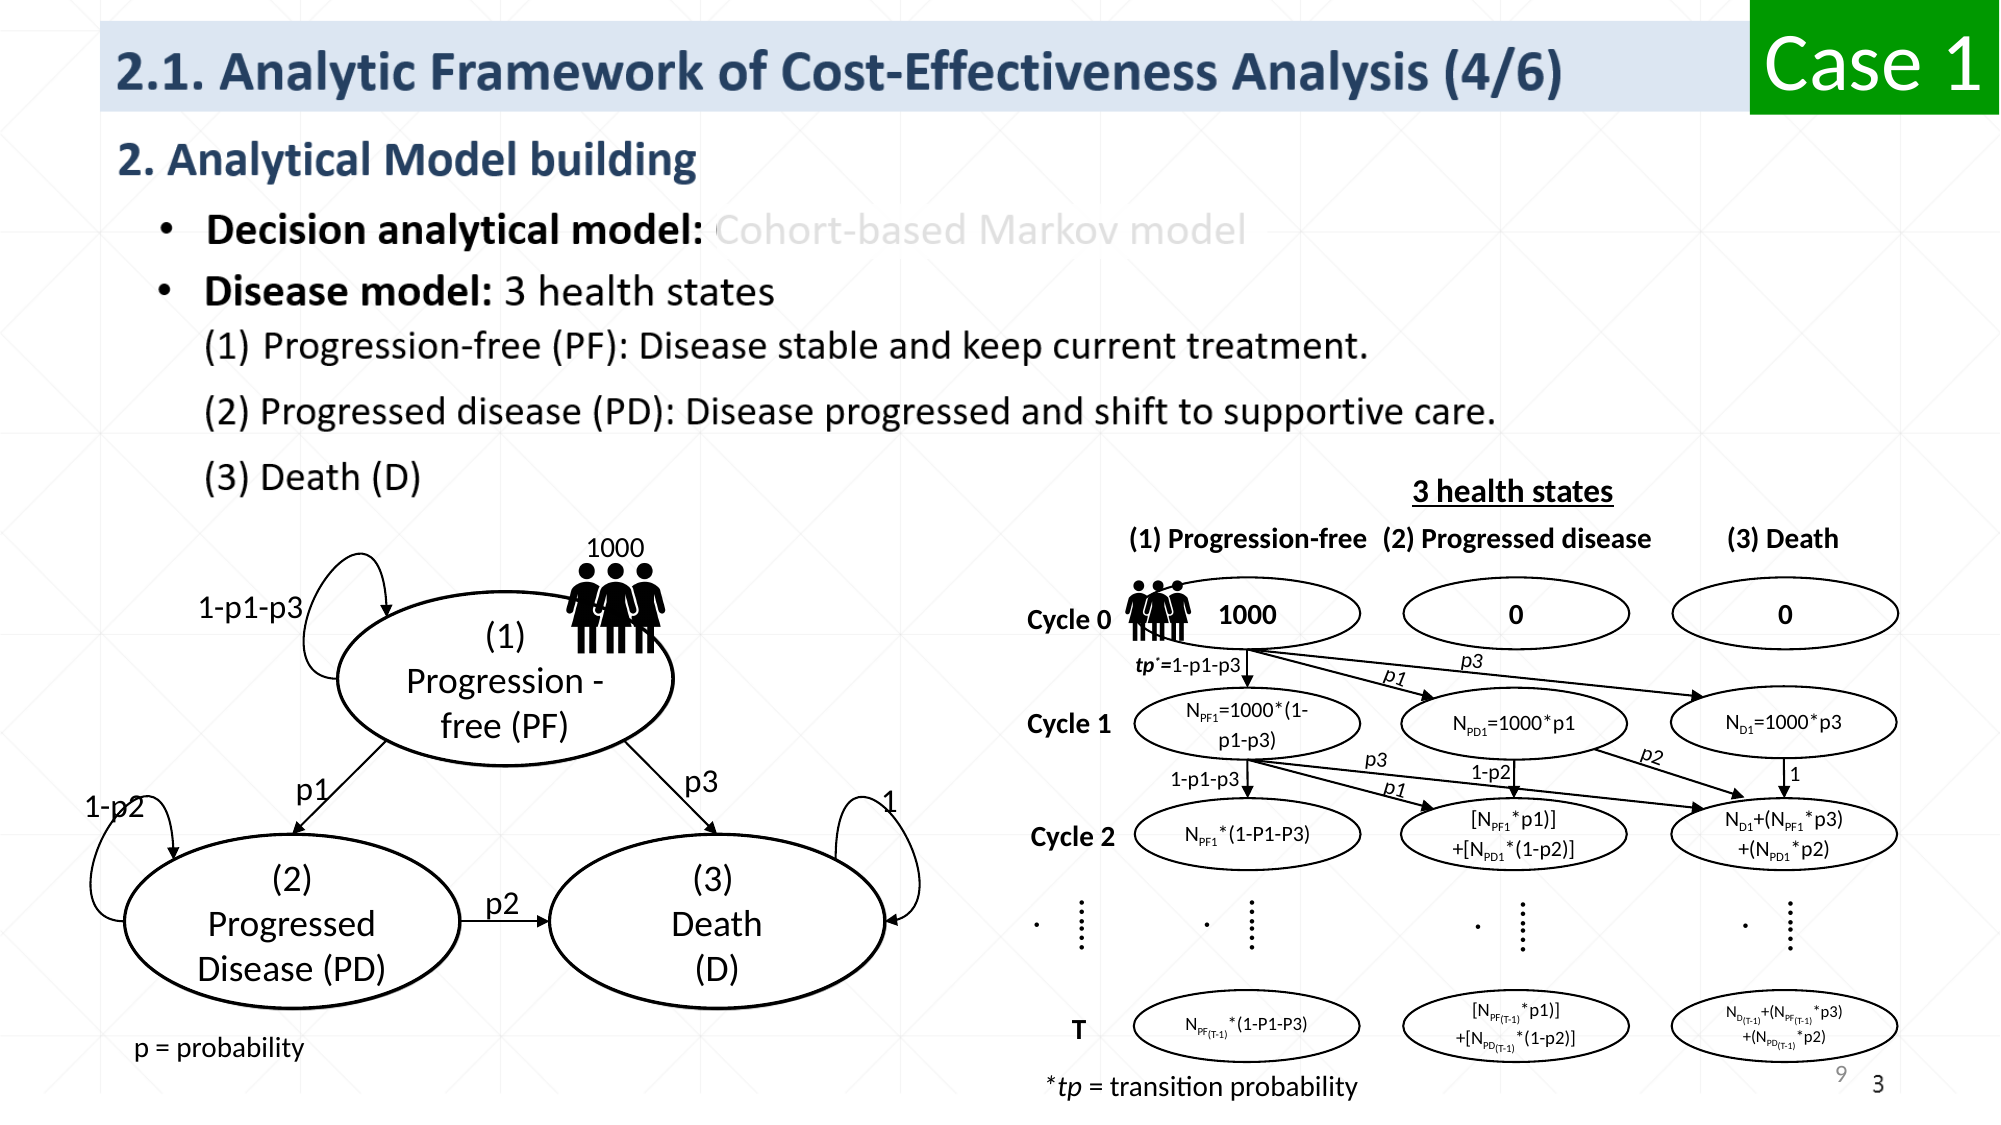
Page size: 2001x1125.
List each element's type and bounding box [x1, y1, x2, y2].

text_box [1011, 650, 1897, 760]
text_box [124, 859, 174, 922]
text_box [1011, 461, 1899, 650]
text_box [292, 740, 387, 835]
text_box [623, 740, 718, 835]
text_box [829, 866, 891, 916]
text_box [560, 520, 671, 664]
text_box [1048, 883, 1898, 1062]
text_box [1015, 733, 1898, 871]
text_box [337, 617, 387, 679]
picture [0, 0, 2000, 1125]
